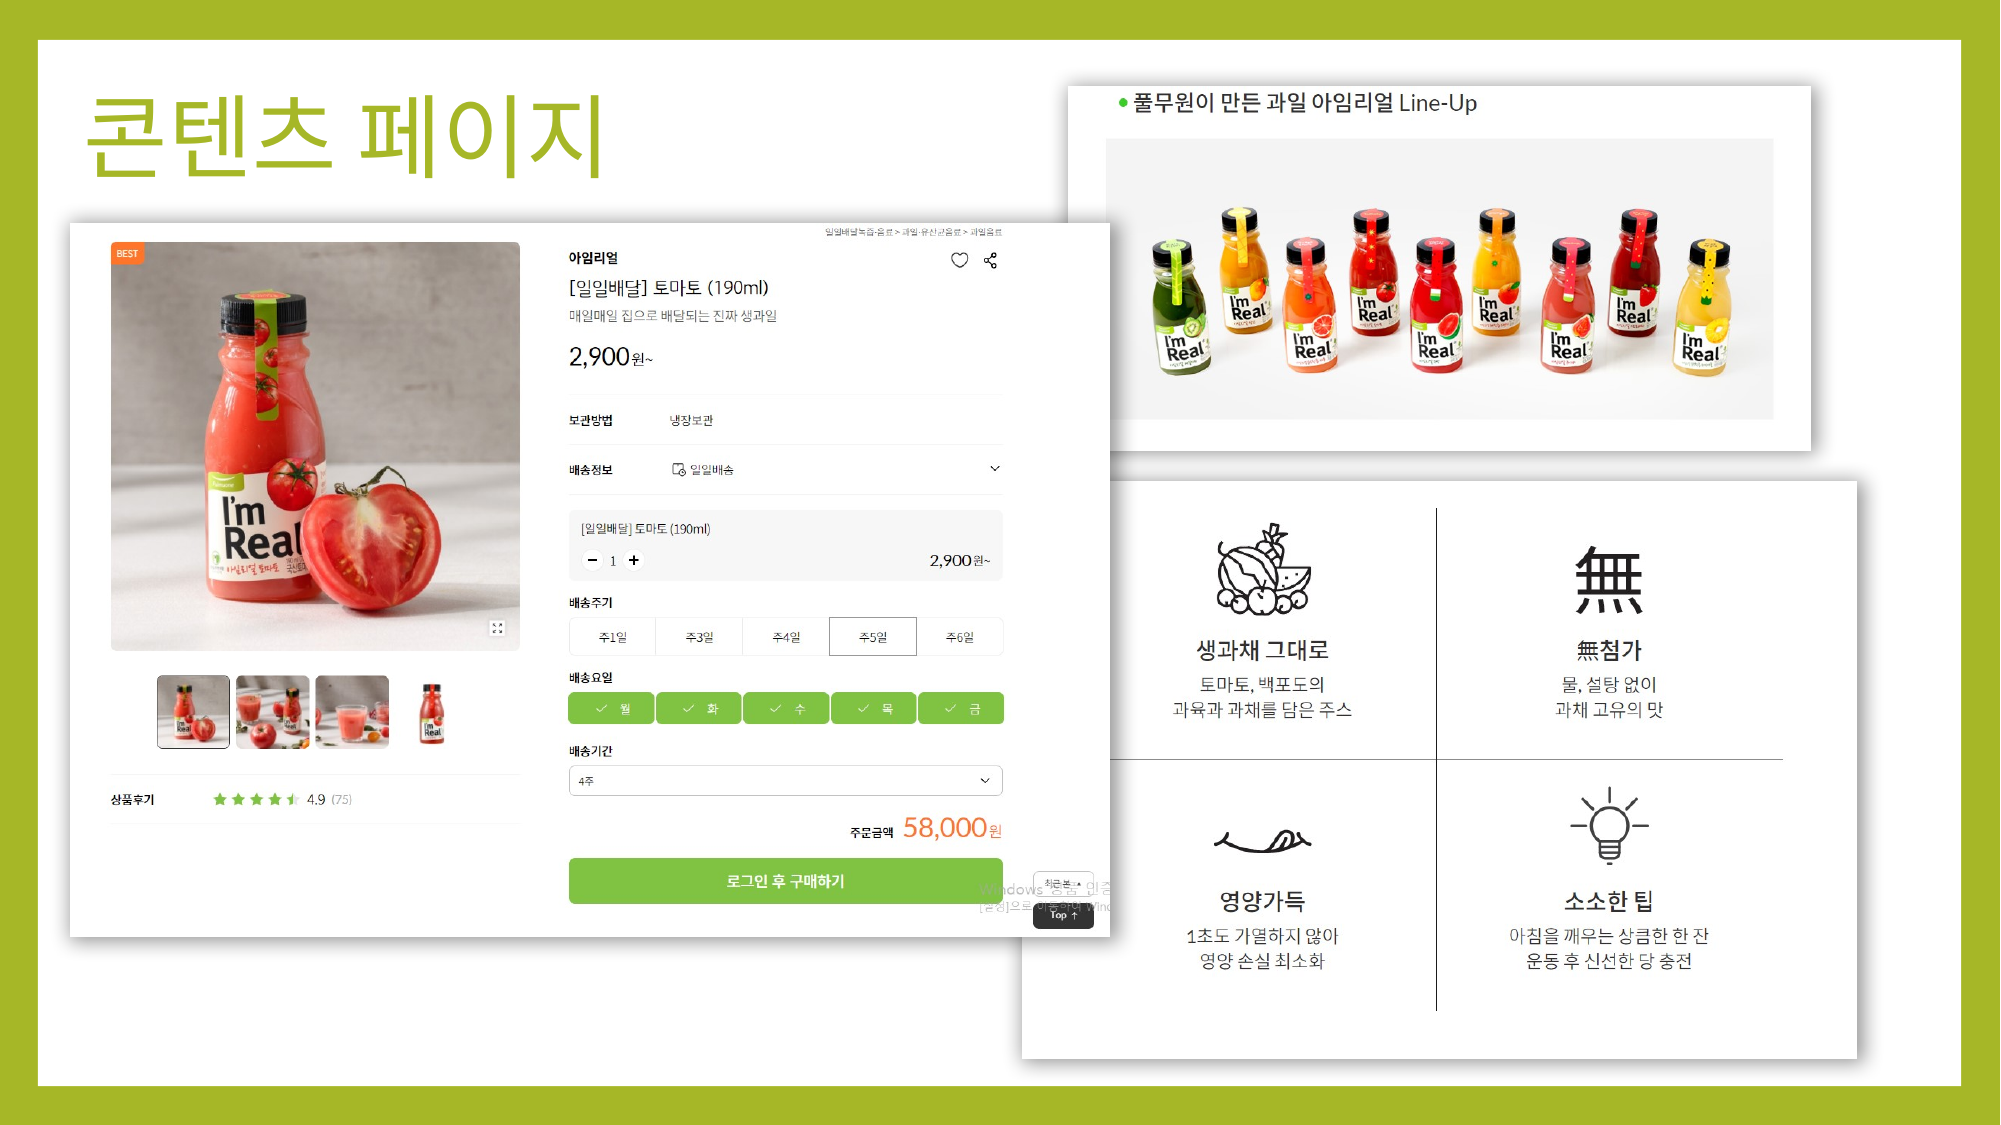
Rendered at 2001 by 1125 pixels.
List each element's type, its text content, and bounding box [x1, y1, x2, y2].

picture [1067, 86, 1812, 452]
title 콘텐츠 페이지 [68, 30, 1689, 212]
picture [1022, 480, 1858, 1059]
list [70, 222, 1110, 937]
